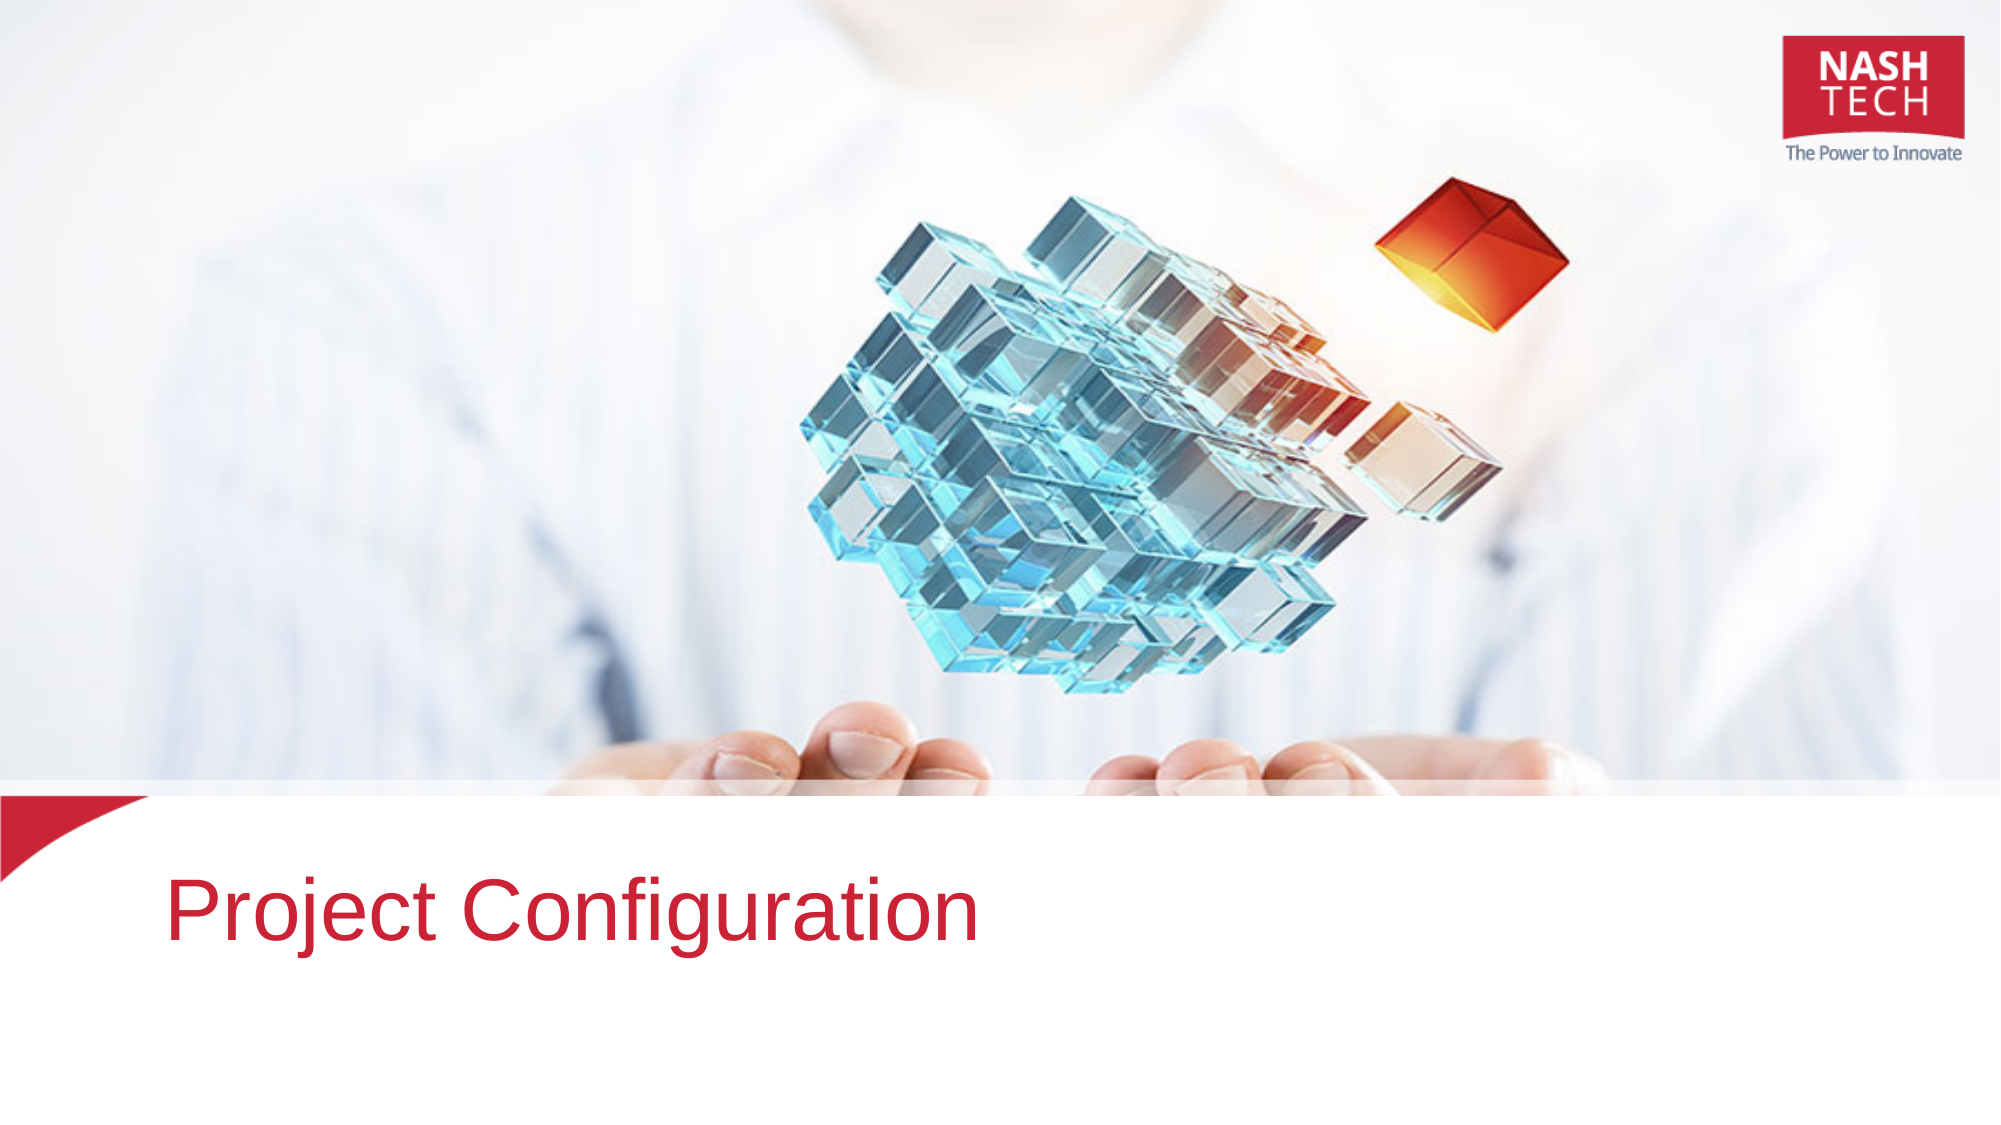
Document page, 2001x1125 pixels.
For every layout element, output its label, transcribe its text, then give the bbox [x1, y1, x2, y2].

picture [0, 0, 2001, 1125]
title Project Configuration [149, 795, 1875, 967]
picture [0, 796, 149, 887]
